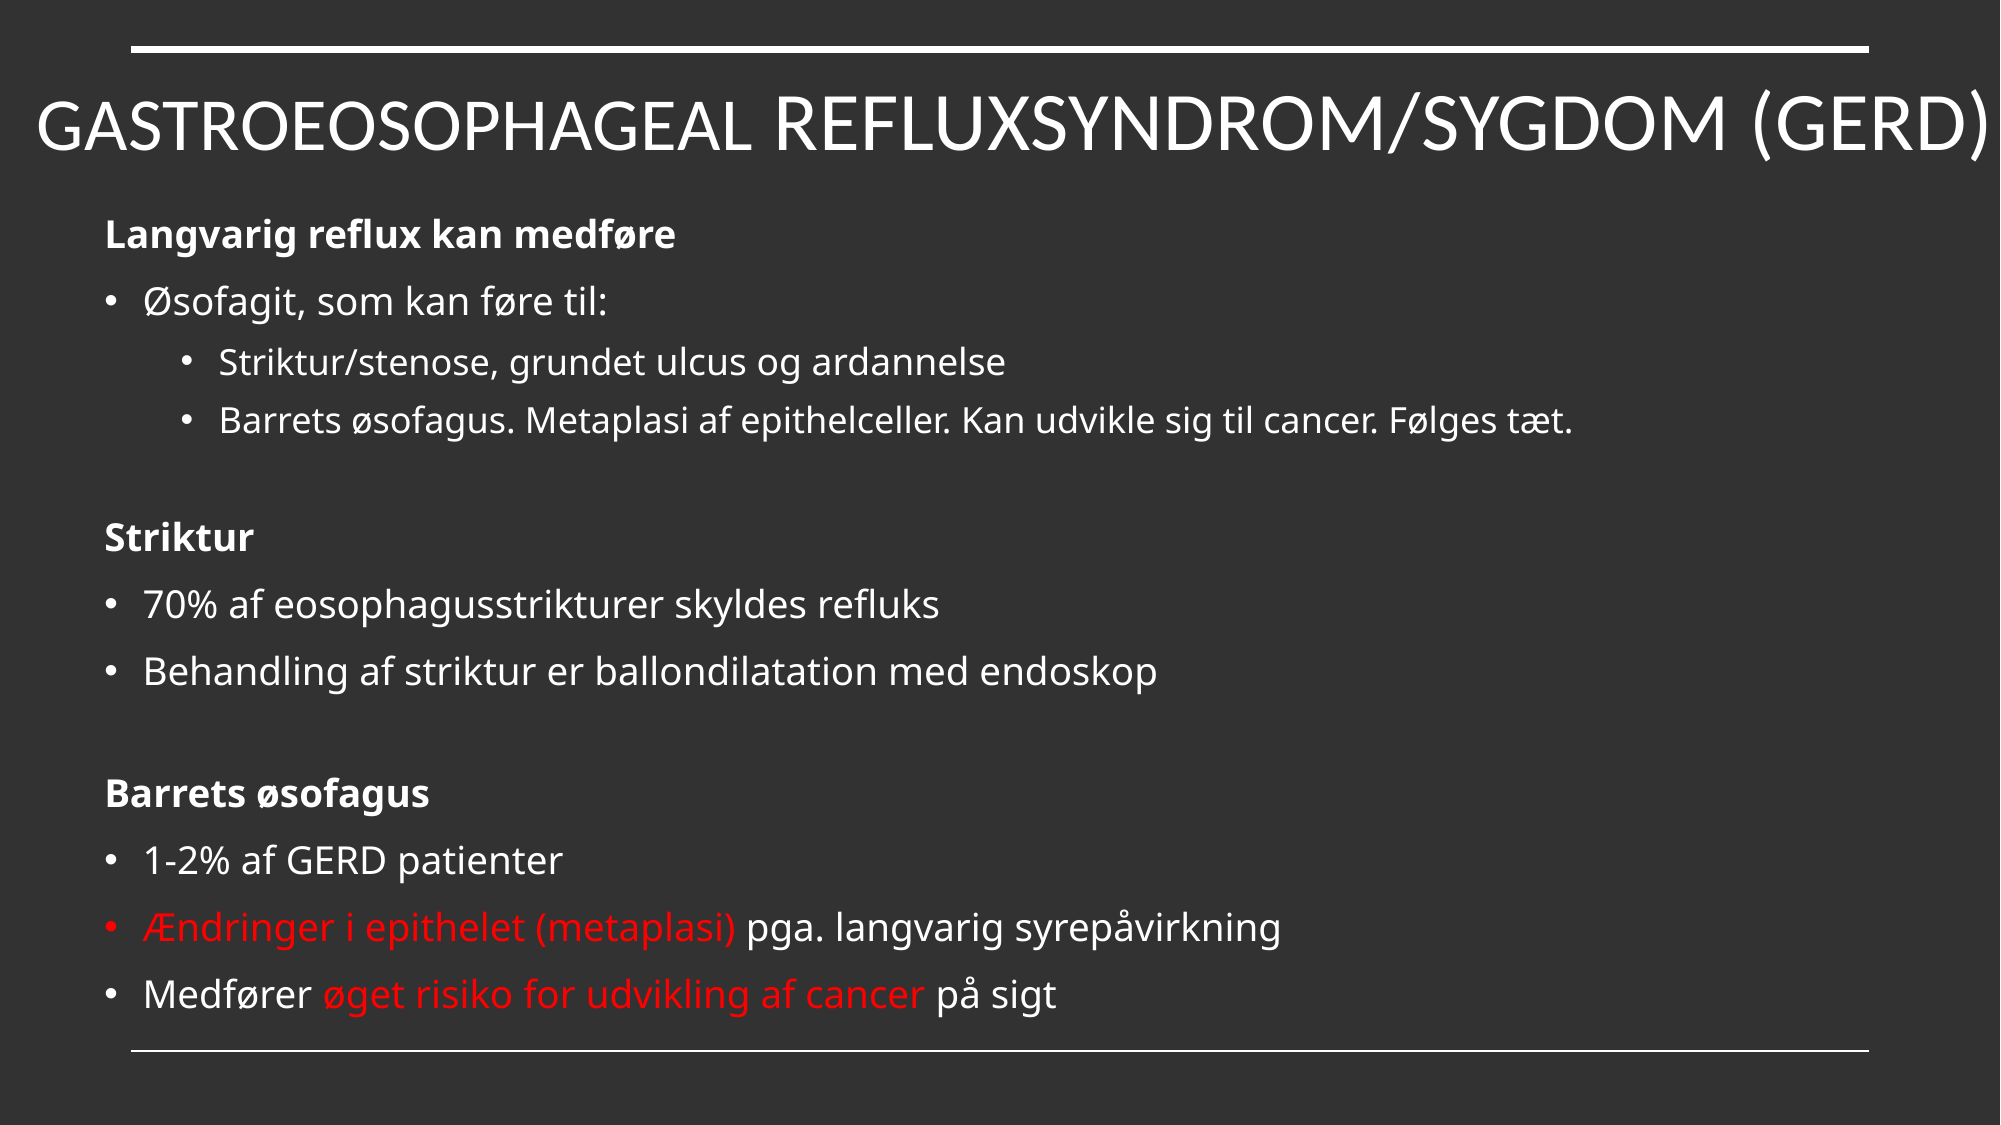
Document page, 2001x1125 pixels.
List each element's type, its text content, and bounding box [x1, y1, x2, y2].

list Langvarig reflux kan medføre Øsofagit, som kan føre til: Striktur/stenose, grundet ulcus og ardannelse Barrets øsofagus. Metaplasi af epithelceller. Kan udvikle sig til cancer. Følges tæt. Striktur 70% af eosophagusstrikturer skyldes refluks Behandling af striktur er ballondilatation med endoskop Barrets øsofagus 1-2% af GERD patienter Ændringer i epithelet (metaplasi) pga. langvarig syrepåvirkning Medfører øget risiko for udvikling af cancer på sigt [89, 193, 1815, 1026]
title Gastroeosophageal refluxsyndrom/sygdom (GERD) [21, 59, 2000, 278]
